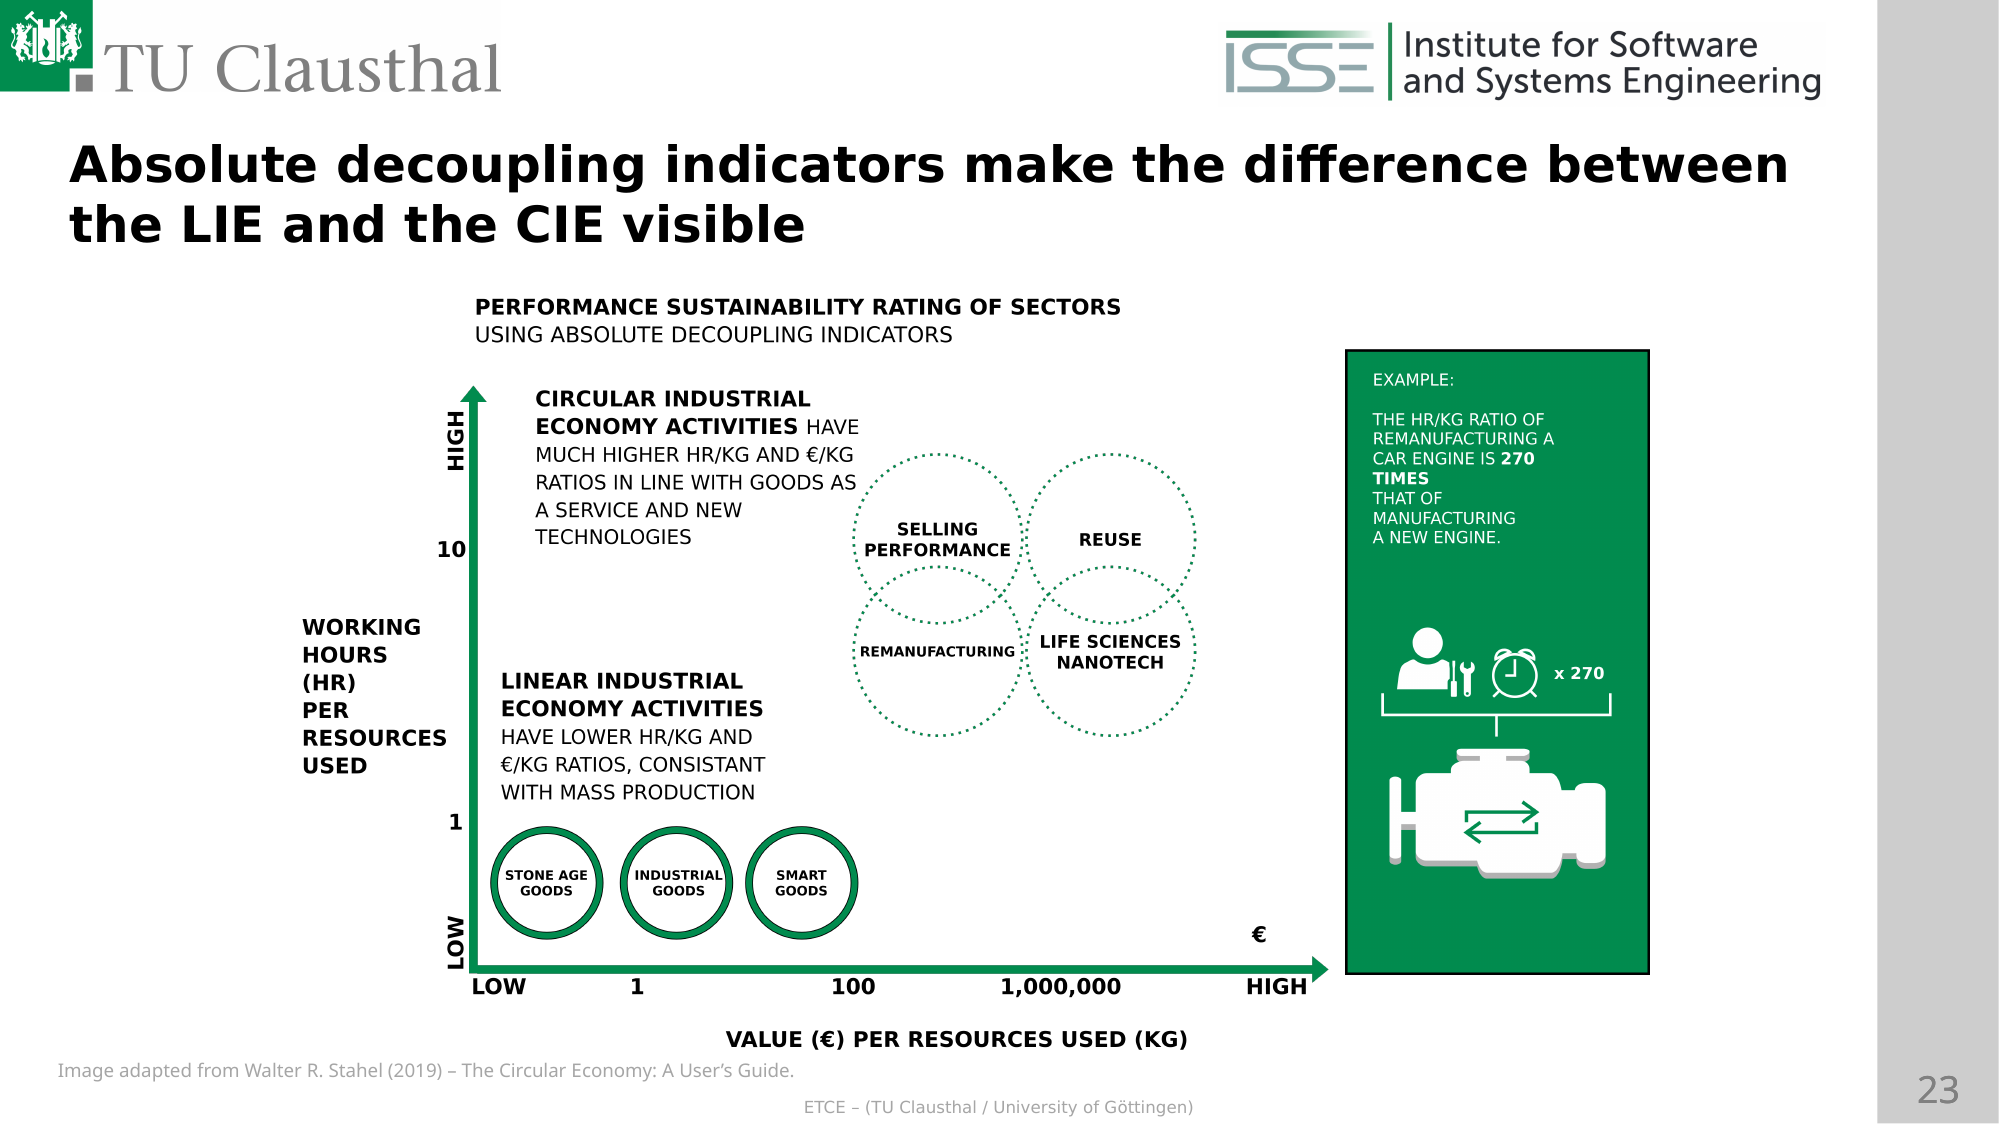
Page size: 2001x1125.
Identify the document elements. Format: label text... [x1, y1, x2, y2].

picture [0, 0, 501, 92]
text_box Absolute decoupling indicators make the difference between the LIE and the CIE visible [55, 125, 1818, 207]
text_box Image adapted from Walter R. Stahel (2019) – The Circular Economy: A User’s Guide. [43, 1051, 1105, 1089]
picture [299, 292, 1650, 1052]
picture [1218, 22, 1826, 107]
